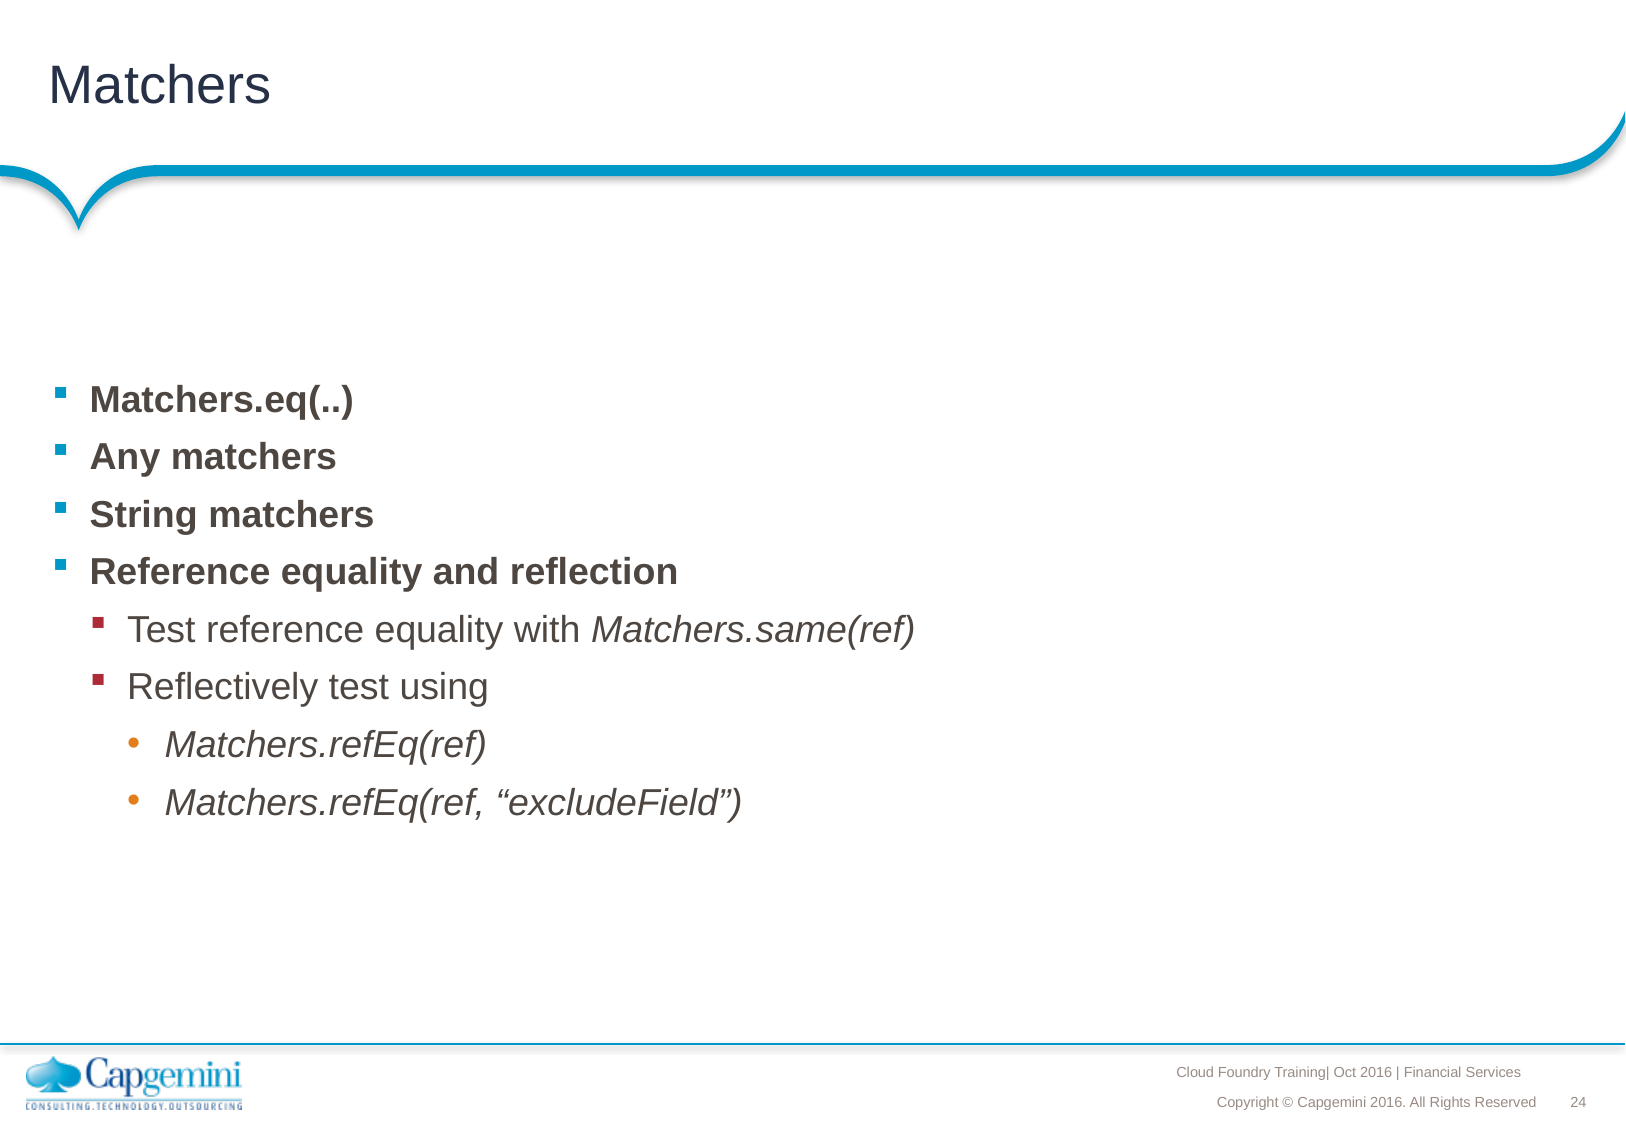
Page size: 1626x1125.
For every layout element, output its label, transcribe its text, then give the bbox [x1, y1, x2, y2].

picture [26, 1056, 242, 1110]
list Matchers.eq(..) Any matchers String matchers Reference equality and reflection Test reference equality with Matchers.same(ref) Reflectively test using Matchers.refEq(ref) Matchers.refEq(ref, “excludeField”) [52, 247, 1573, 1000]
title Matchers [0, 0, 1625, 165]
